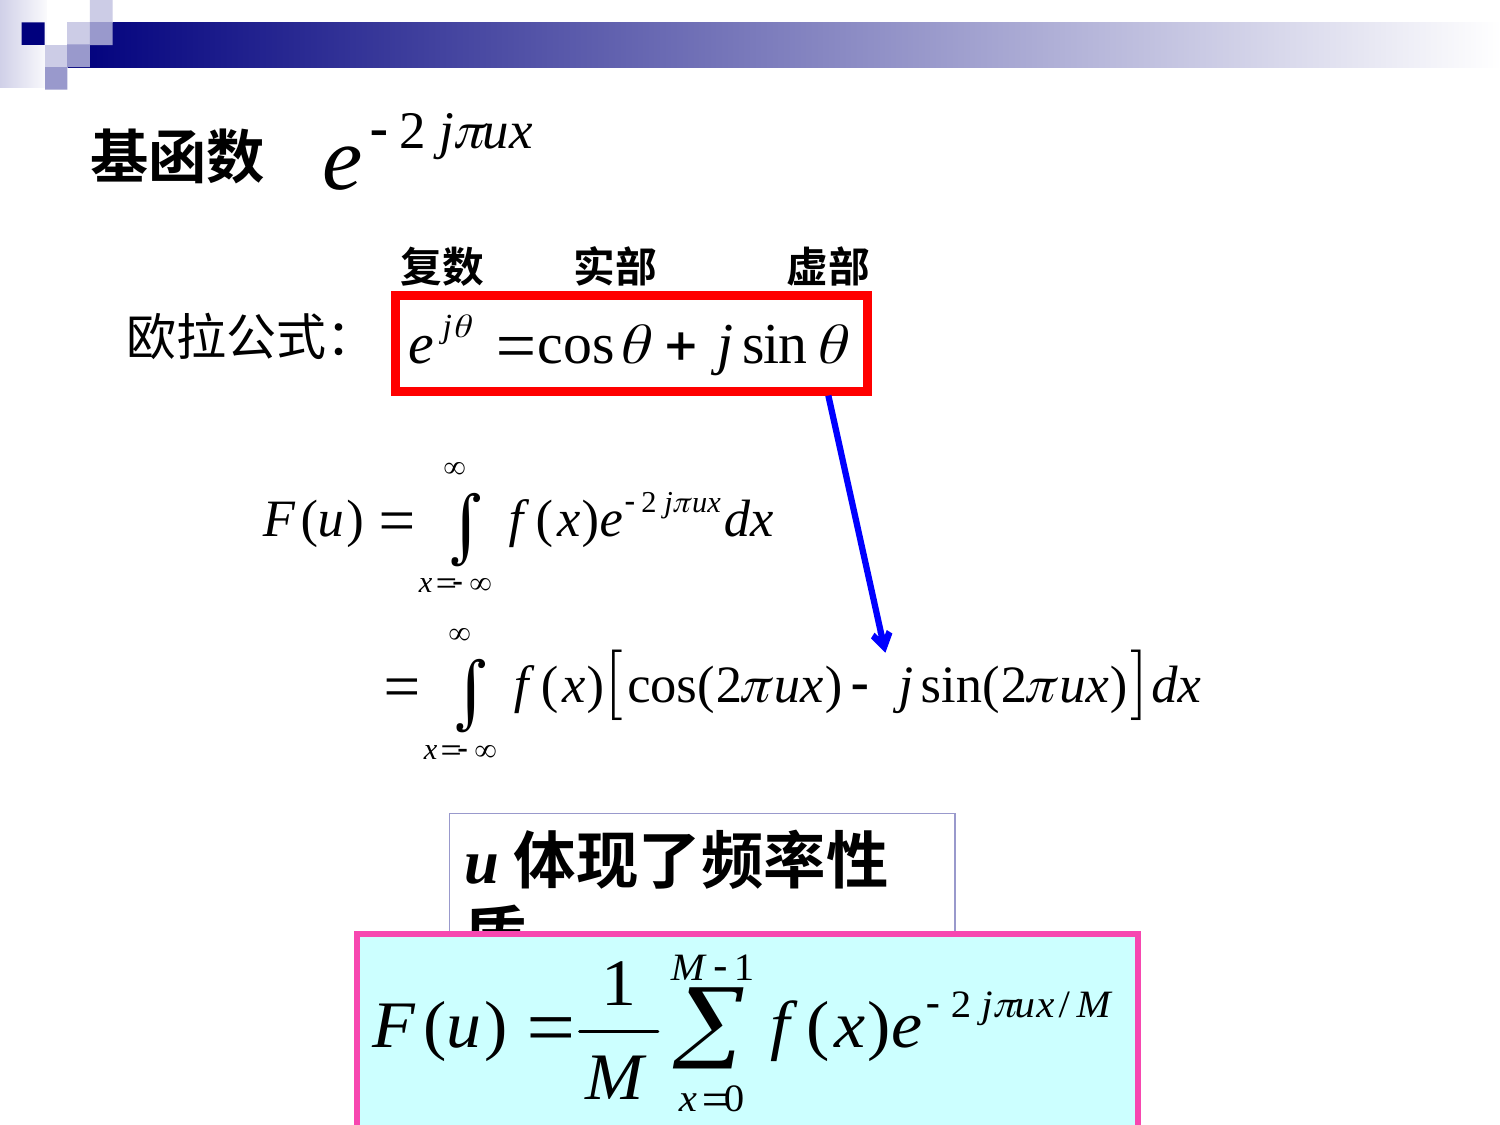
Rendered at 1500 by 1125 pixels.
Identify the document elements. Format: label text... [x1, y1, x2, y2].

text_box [359, 936, 1136, 1125]
text_box u体现了频率性质 [449, 813, 956, 931]
title 基函数 [75, 75, 1442, 235]
text_box 复数 [385, 232, 499, 298]
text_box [399, 300, 863, 388]
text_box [828, 395, 886, 653]
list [310, 91, 553, 213]
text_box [253, 439, 1212, 773]
text_box 欧拉公式： [111, 298, 392, 373]
text_box 虚部 [771, 232, 885, 298]
text_box 实部 [559, 232, 673, 298]
